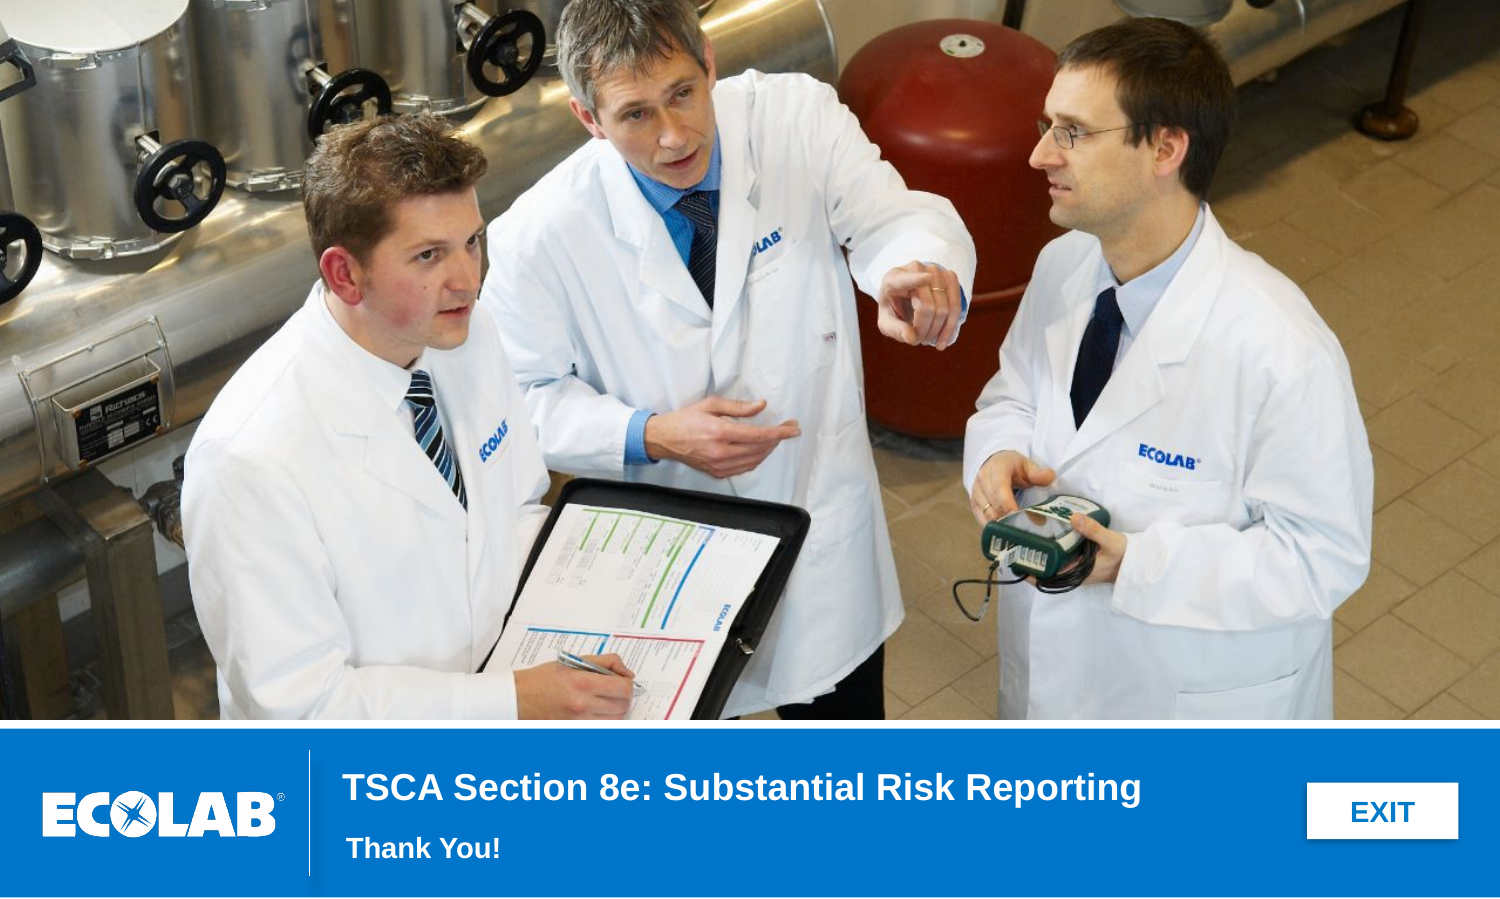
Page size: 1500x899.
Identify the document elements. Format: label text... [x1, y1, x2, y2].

text_box TSCA Section 8e: Substantial Risk Reporting [327, 755, 1261, 834]
picture [0, 0, 1500, 720]
picture [32, 778, 293, 847]
text_box EXIT [1306, 782, 1459, 840]
text_box [0, 728, 1500, 899]
text_box Thank You! [331, 821, 794, 872]
